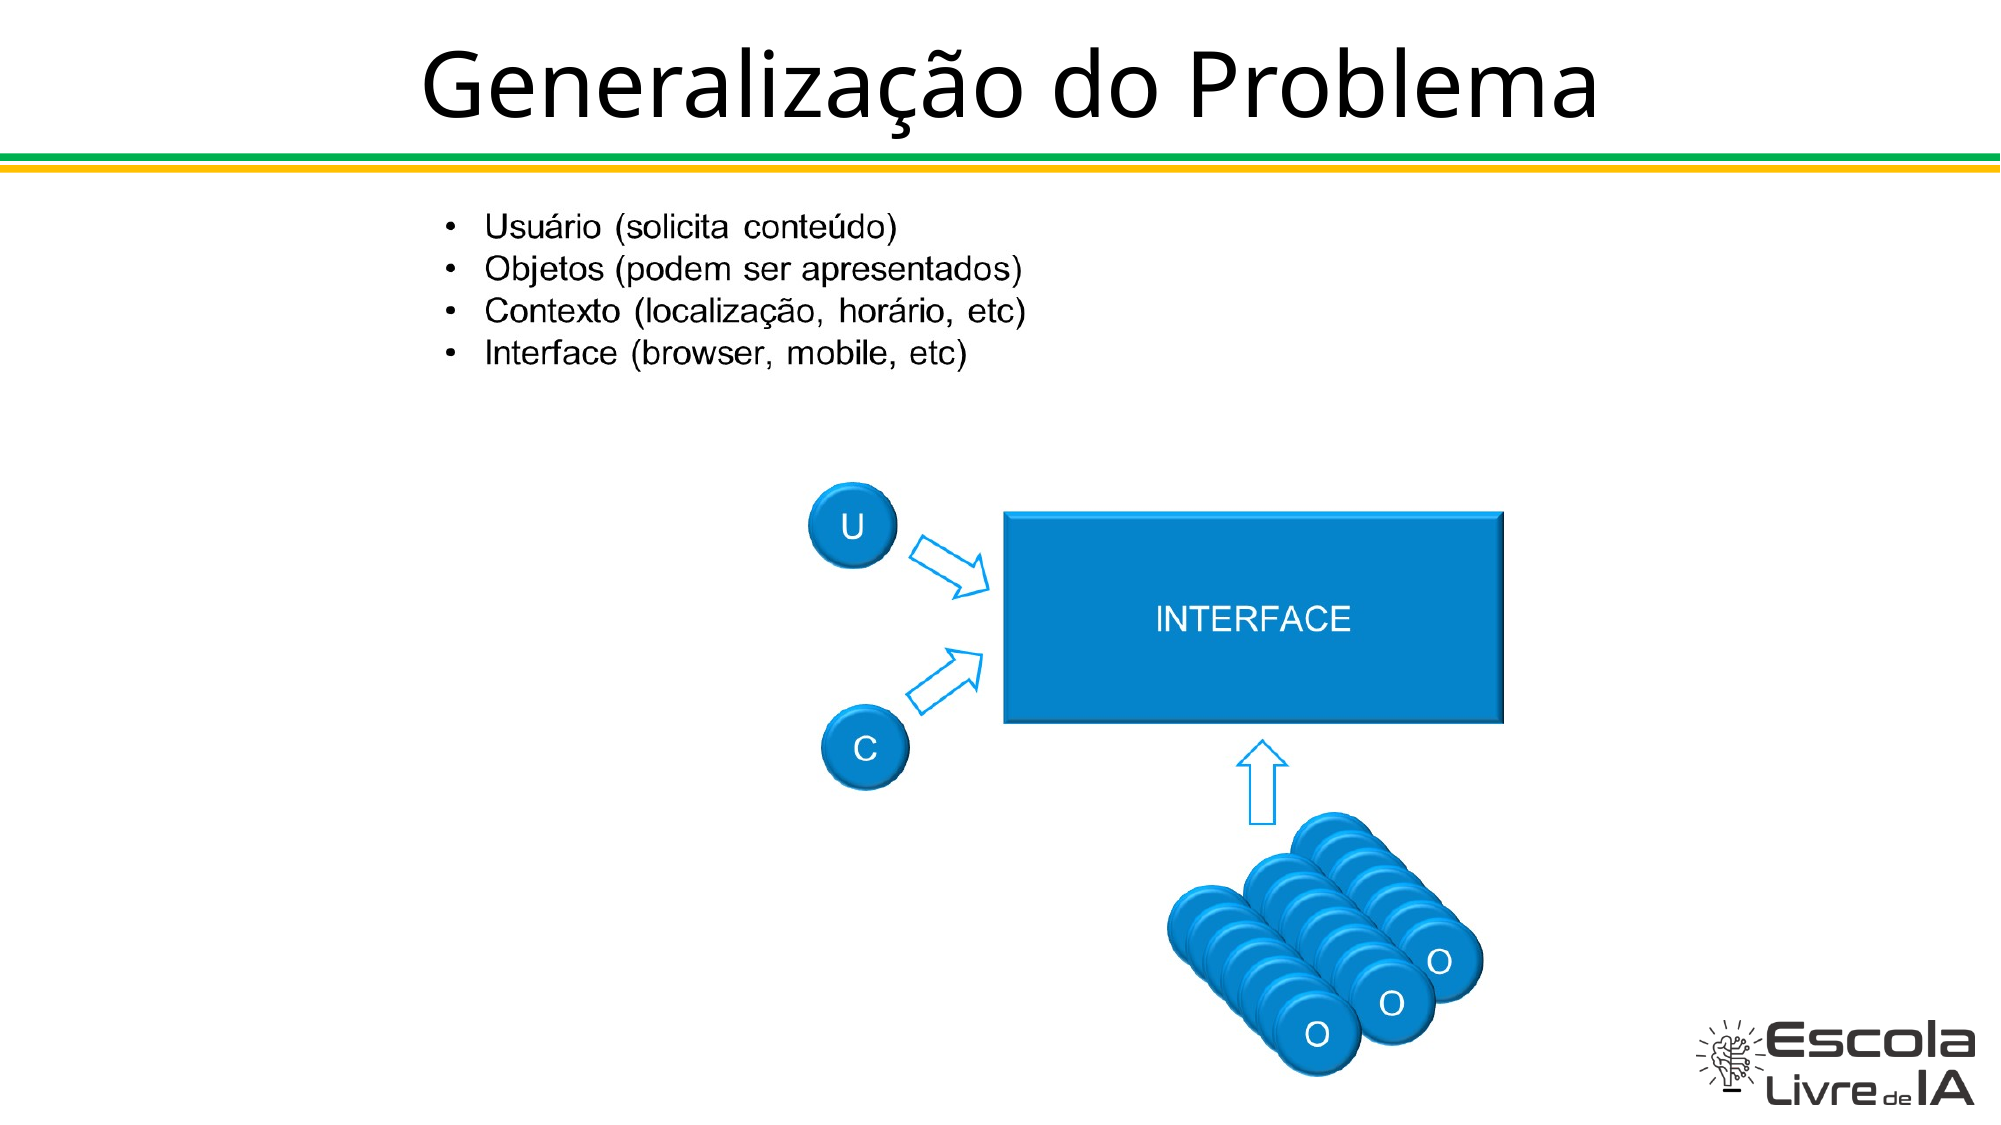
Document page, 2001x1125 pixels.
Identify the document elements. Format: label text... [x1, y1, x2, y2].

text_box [0, 153, 2000, 173]
picture [1695, 1019, 1975, 1105]
picture [423, 193, 1505, 1078]
text_box Generalização do Problema [48, 30, 1975, 142]
